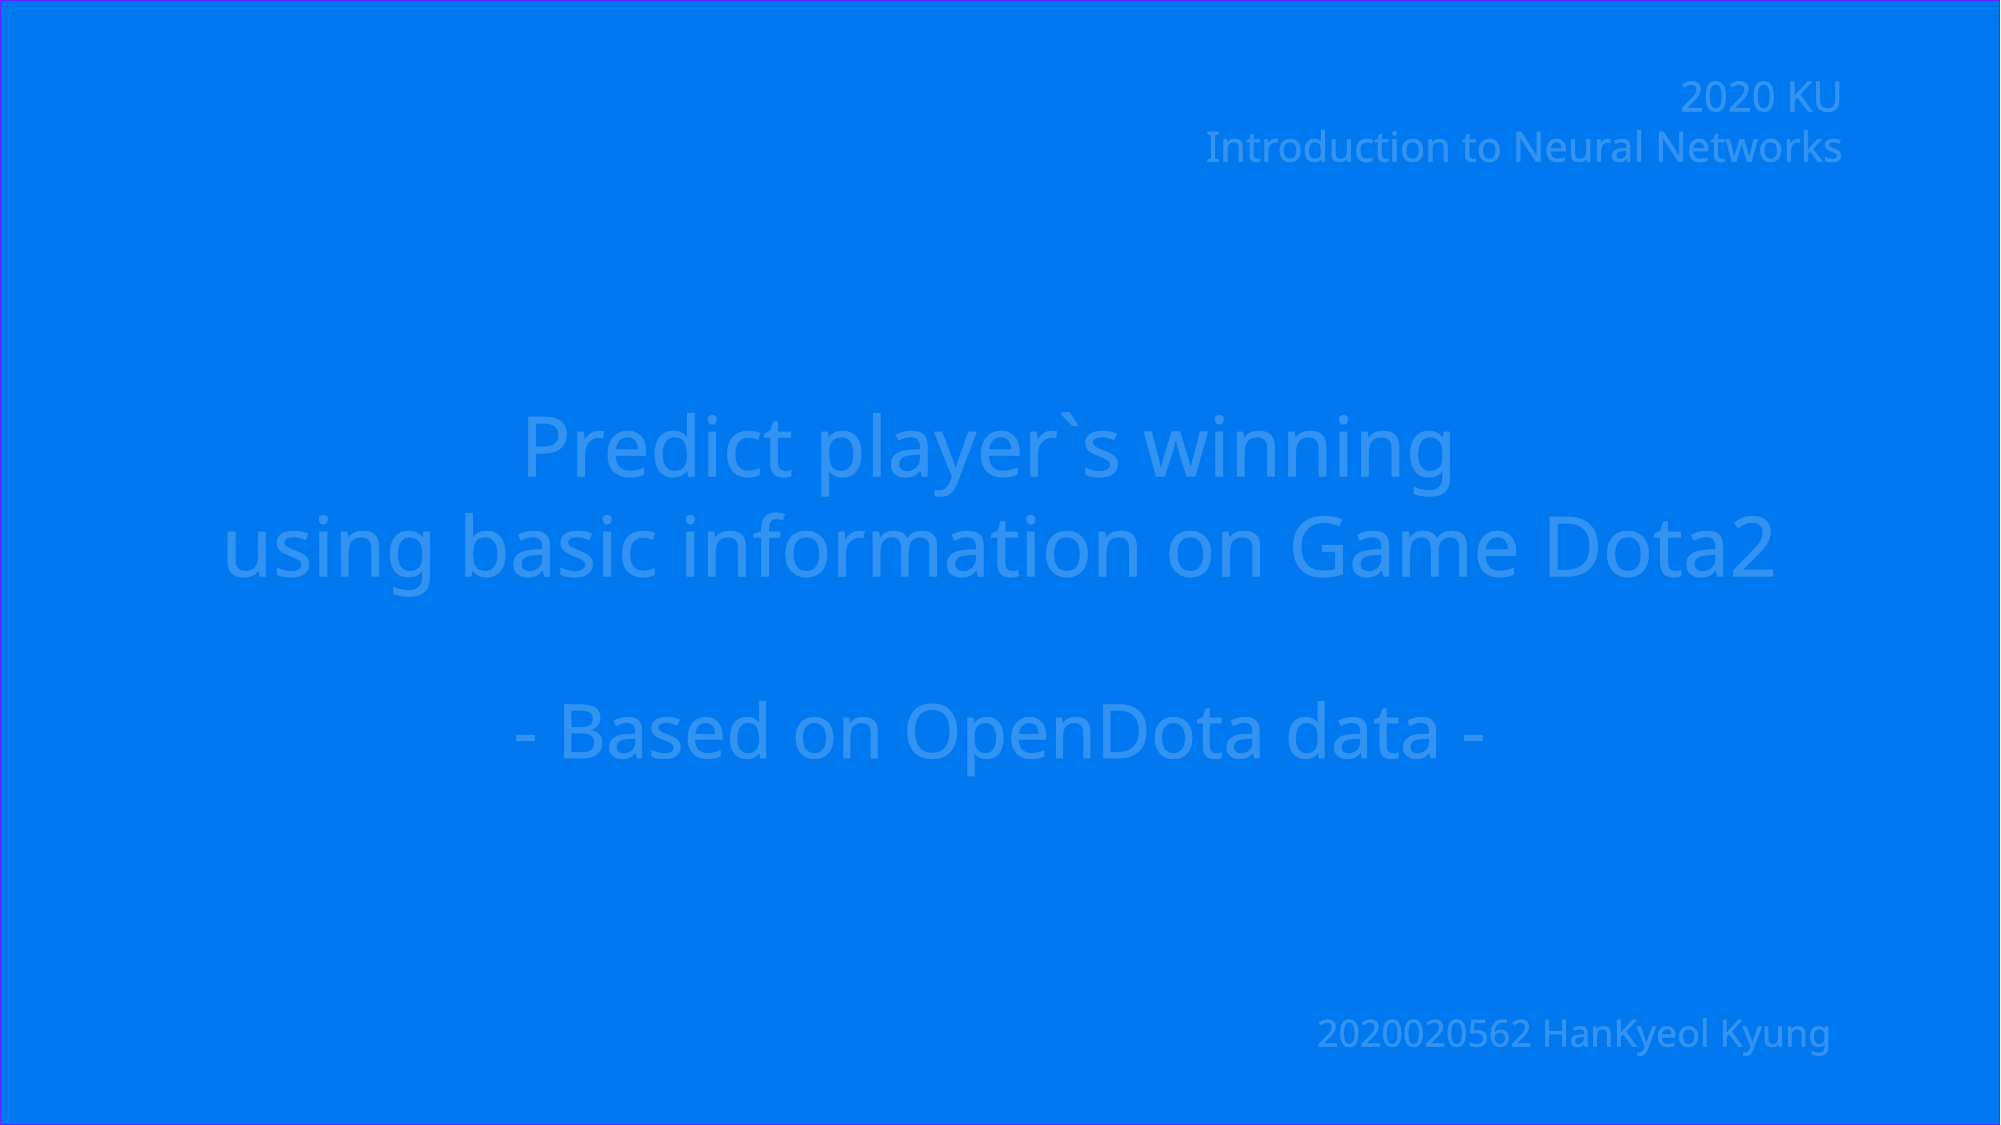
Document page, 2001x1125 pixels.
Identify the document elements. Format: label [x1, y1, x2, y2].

text_box [0, 0, 2000, 1125]
text_box [196, 62, 1839, 1063]
